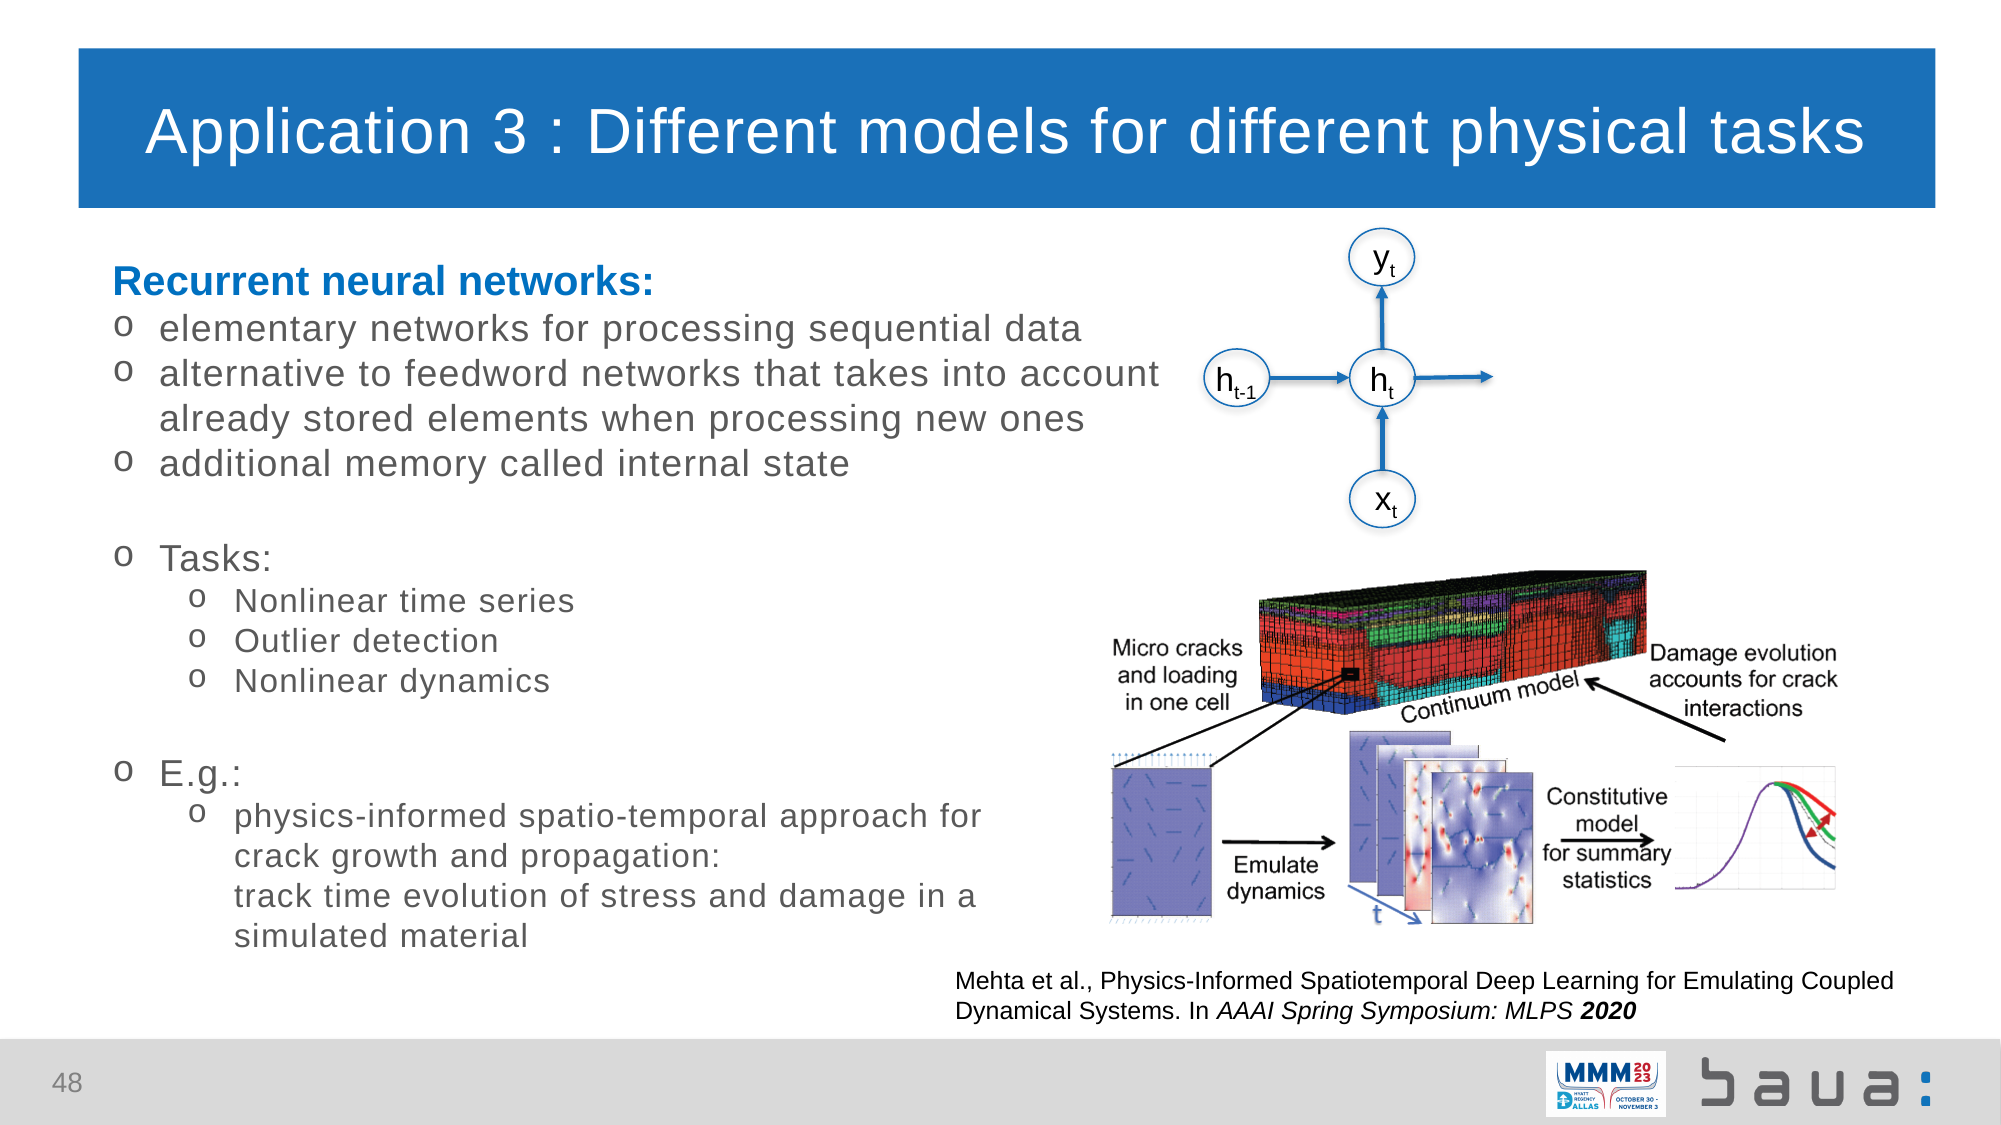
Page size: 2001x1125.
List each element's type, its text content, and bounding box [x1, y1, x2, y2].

slide_number 48 [51, 1051, 141, 1112]
picture [1545, 1050, 1666, 1117]
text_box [1200, 228, 1494, 525]
picture [1059, 527, 1910, 940]
text_box Recurrent neural networks: elementary networks for processing sequential data alternative to feedword networks that takes into account already stored elements when processing new ones additional memory called internal state Tasks: Nonlinear time series Outlier detection Nonlinear dynamics E.g.: physics-informed spatio-temporal approach for crack growth and propagation: track time evolution of stress and damage in a simulated material [97, 246, 1178, 1006]
title Application 3 : Different models for different physical tasks [78, 48, 1936, 208]
text_box Mehta et al., Physics-Informed Spatiotemporal Deep Learning for Emulating Coupled Dynamical Systems. In AAAI Spring Symposium: MLPS 2020 [940, 957, 2000, 1032]
